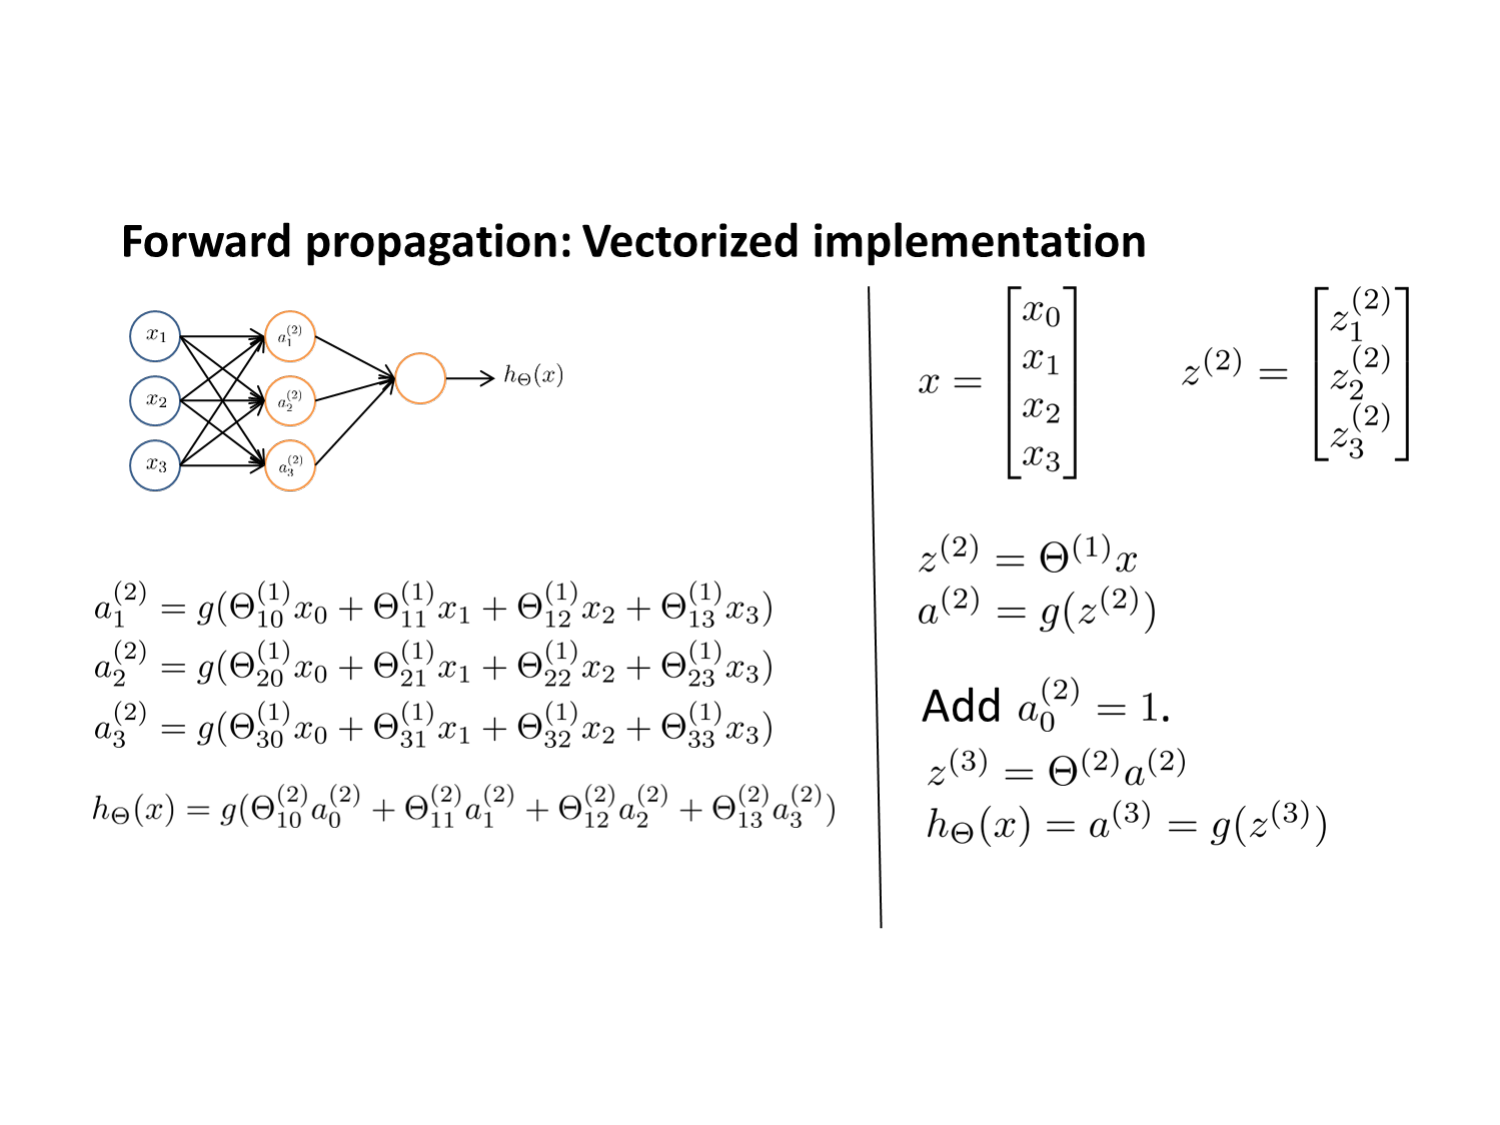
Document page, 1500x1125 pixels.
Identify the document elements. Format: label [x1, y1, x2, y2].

picture [90, 194, 1409, 930]
